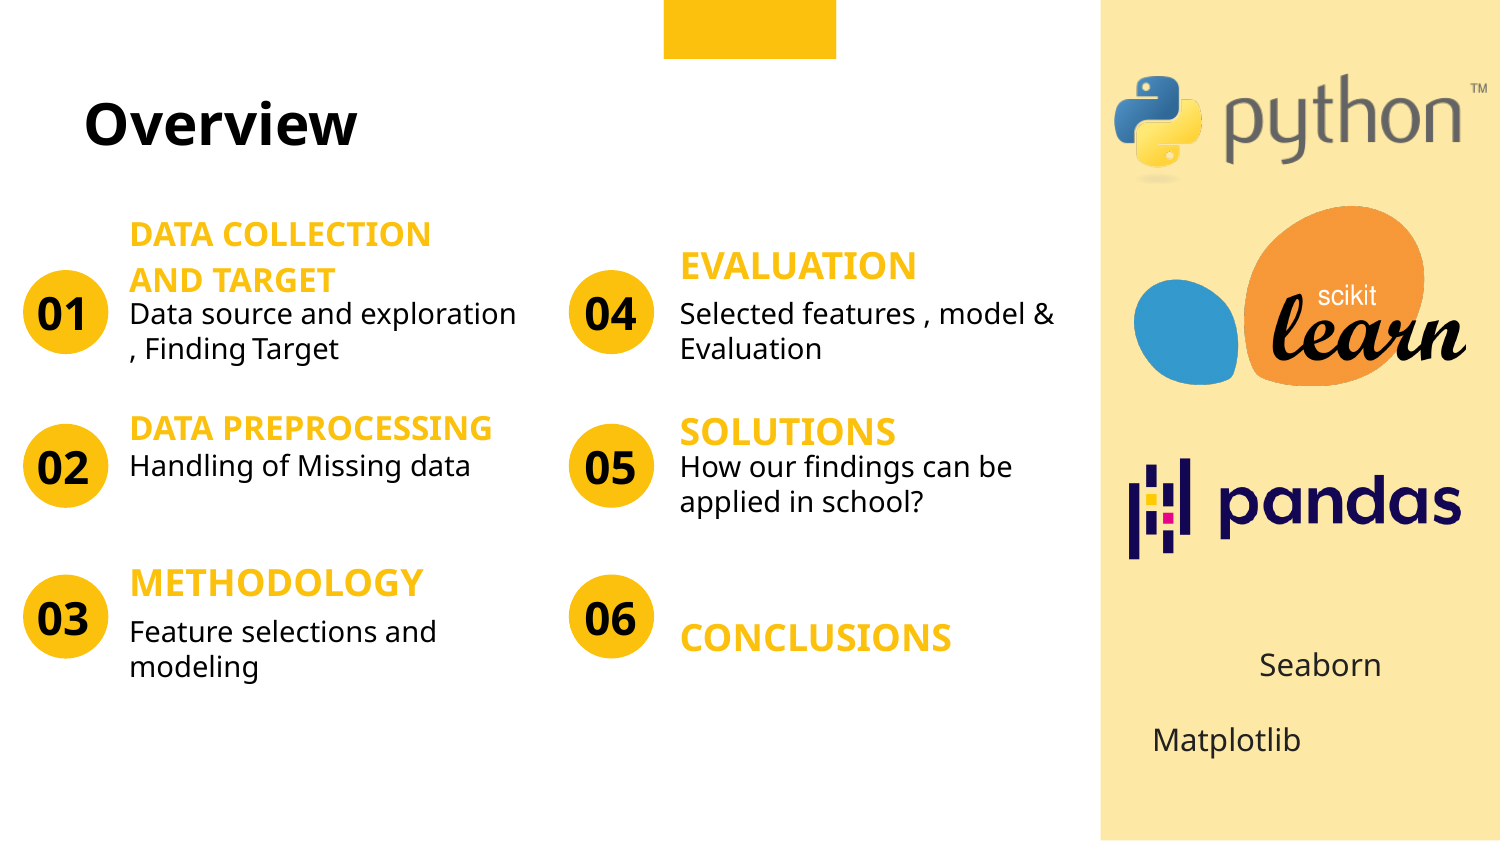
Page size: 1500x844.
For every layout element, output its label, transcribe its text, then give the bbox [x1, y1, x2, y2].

subtitle EVALUATION [664, 220, 934, 280]
subtitle DATA COLLECTION AND TARGET [114, 192, 616, 259]
text_box [577, 270, 646, 287]
subtitle Data source and exploration , Finding Target [114, 280, 536, 370]
text_box [40, 574, 92, 583]
subtitle DATA PREPROCESSING [114, 386, 536, 432]
text_box [32, 270, 100, 286]
subtitle Handling of Missing data [114, 432, 536, 522]
text_box [585, 574, 638, 583]
title 03 [15, 583, 111, 650]
text_box [577, 337, 646, 355]
title 02 [15, 432, 111, 500]
title 04 [560, 287, 661, 337]
title 05 [563, 433, 658, 500]
subtitle METHODOLOGY [114, 536, 596, 604]
text_box Seaborn Matplotlib [1137, 630, 1500, 810]
subtitle Feature selections and modeling [114, 598, 536, 683]
text_box [585, 650, 638, 659]
subtitle SOLUTIONS [664, 386, 1087, 432]
picture [1109, 71, 1491, 188]
subtitle CONCLUSIONS [664, 592, 1087, 659]
title 06 [557, 583, 664, 650]
picture [1134, 206, 1466, 387]
text_box [584, 423, 639, 433]
text_box [39, 650, 92, 659]
text_box [1100, 0, 1500, 841]
picture [1112, 432, 1478, 584]
text_box [40, 423, 92, 432]
text_box [586, 500, 636, 508]
subtitle How our findings can be applied in school? [664, 432, 1087, 523]
text_box [31, 337, 100, 355]
subtitle Selected features , model & Evaluation [664, 280, 1087, 370]
text_box [663, 0, 837, 59]
text_box [41, 500, 91, 508]
title 01 [12, 286, 114, 337]
title Overview [68, 71, 536, 156]
